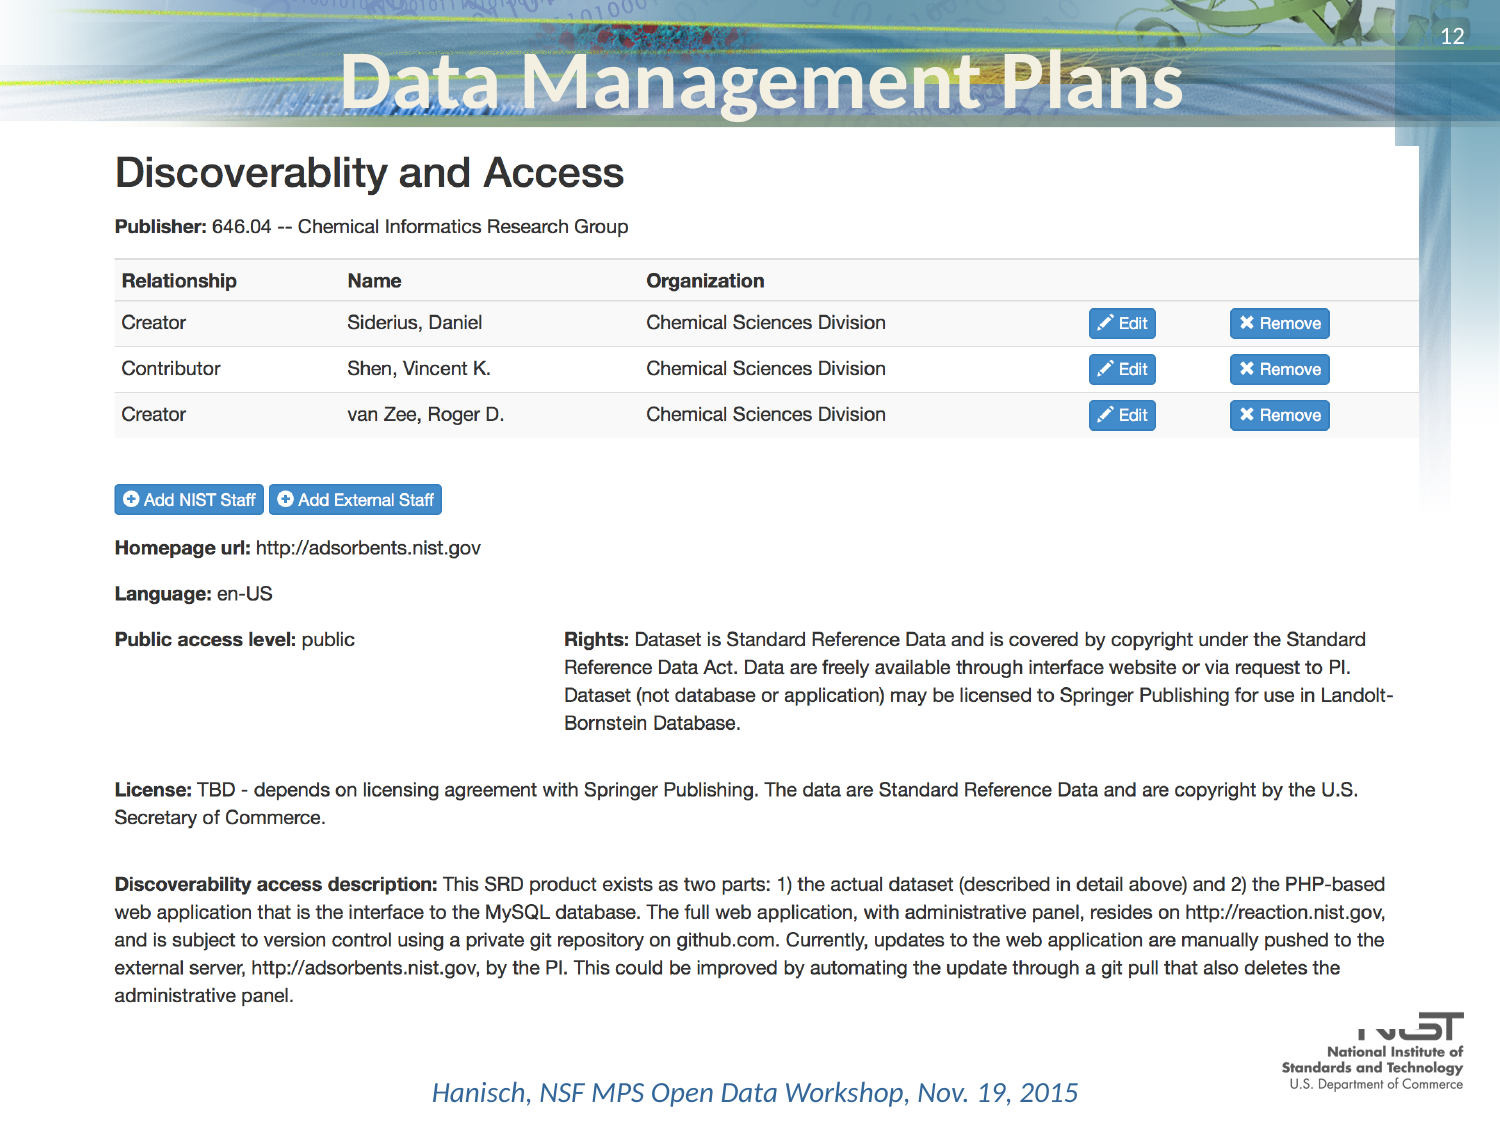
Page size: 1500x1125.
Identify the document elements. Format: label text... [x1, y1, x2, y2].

picture [0, 0, 1500, 1125]
slide_number 11 [1424, 12, 1500, 73]
title Data Management Plans [174, 12, 1350, 138]
